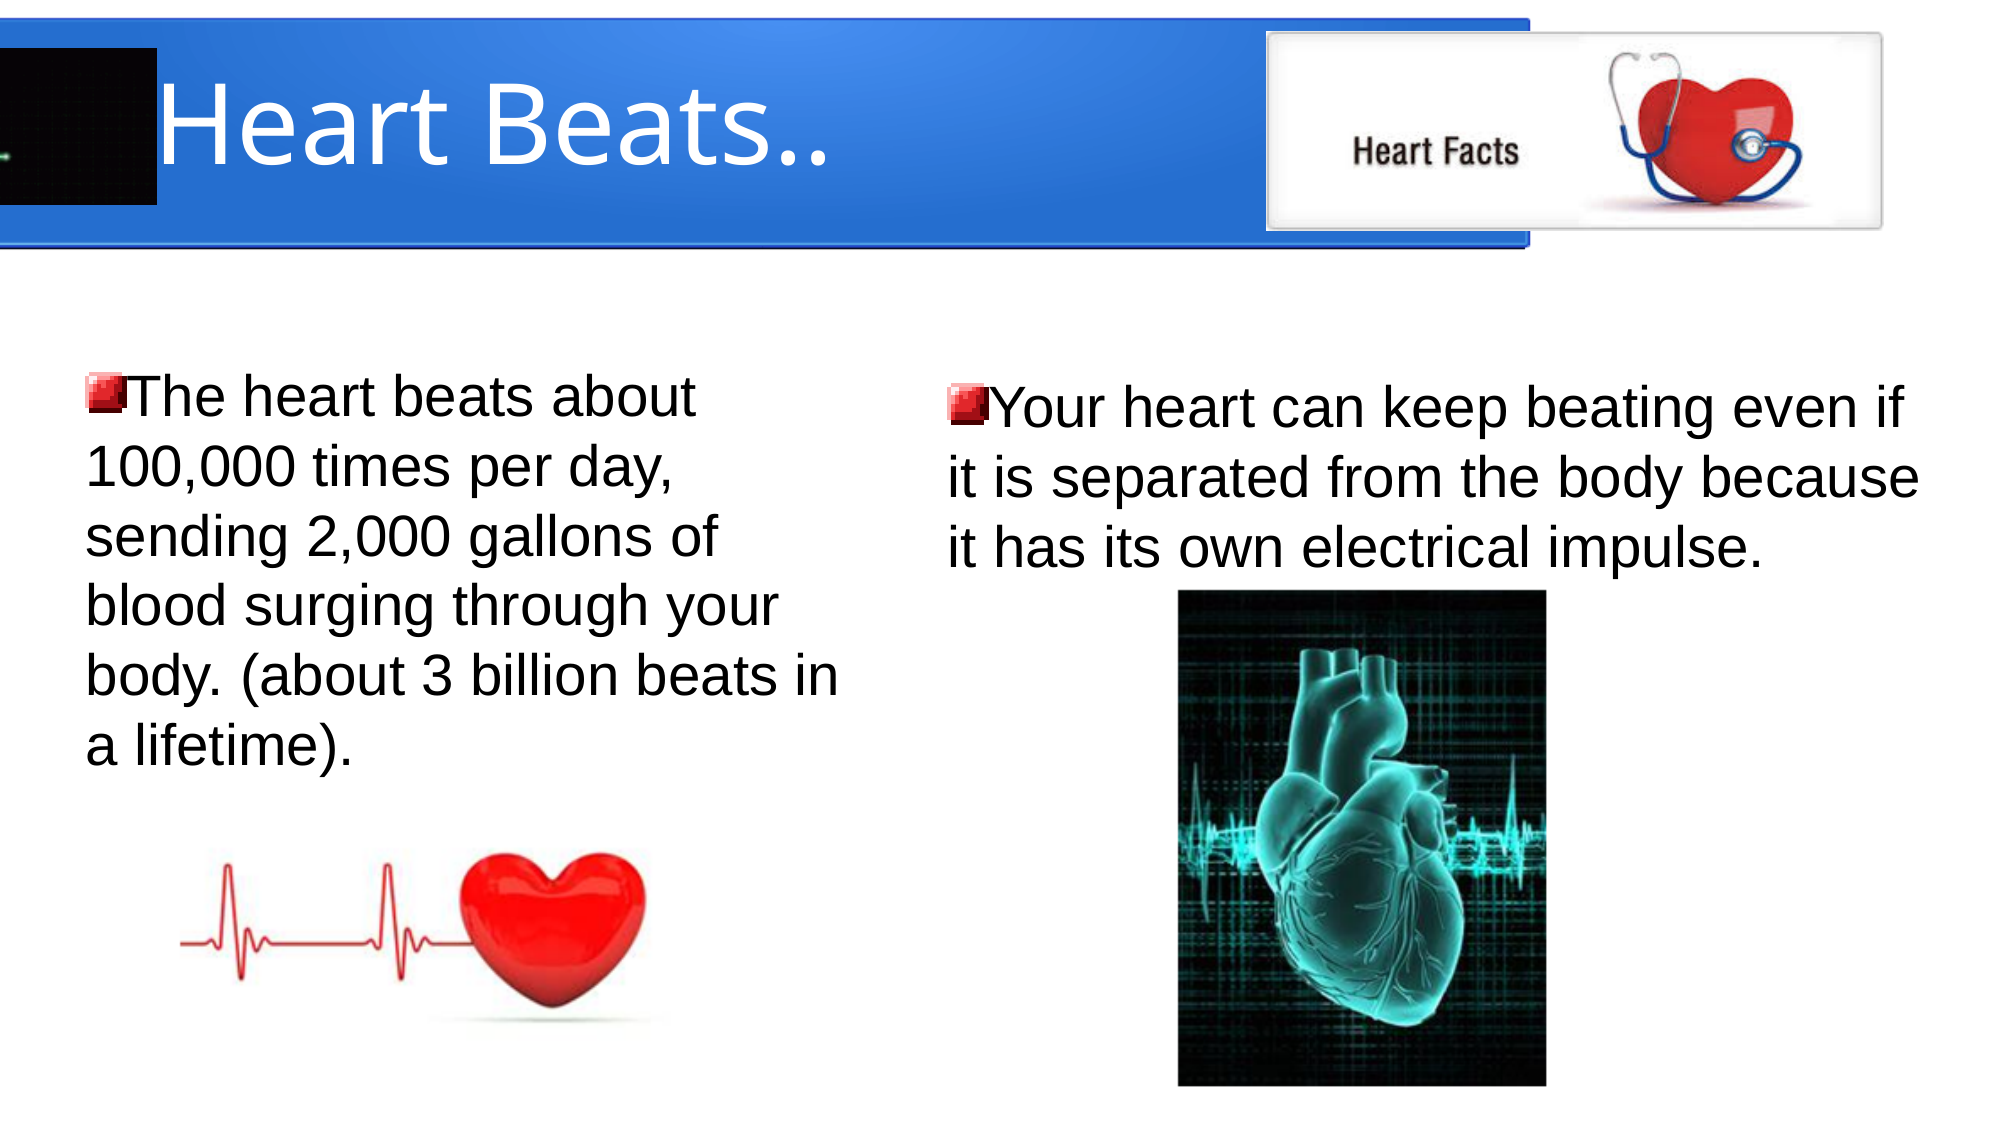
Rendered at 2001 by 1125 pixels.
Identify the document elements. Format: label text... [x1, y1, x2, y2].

text_box Your heart can keep beating even if it is separated from the body because it has its own electrical impulse. [933, 361, 1941, 638]
picture [176, 764, 674, 1111]
picture [1175, 587, 1551, 1091]
text_box The heart beats about 100,000 times per day, sending 2,000 gallons of blood surging through your body. (about 3 billion beats in a lifetime). [70, 350, 863, 757]
picture [0, 16, 1885, 255]
text_box Heart Beats.. [138, 44, 1208, 226]
picture [85, 372, 127, 413]
picture [947, 383, 989, 425]
